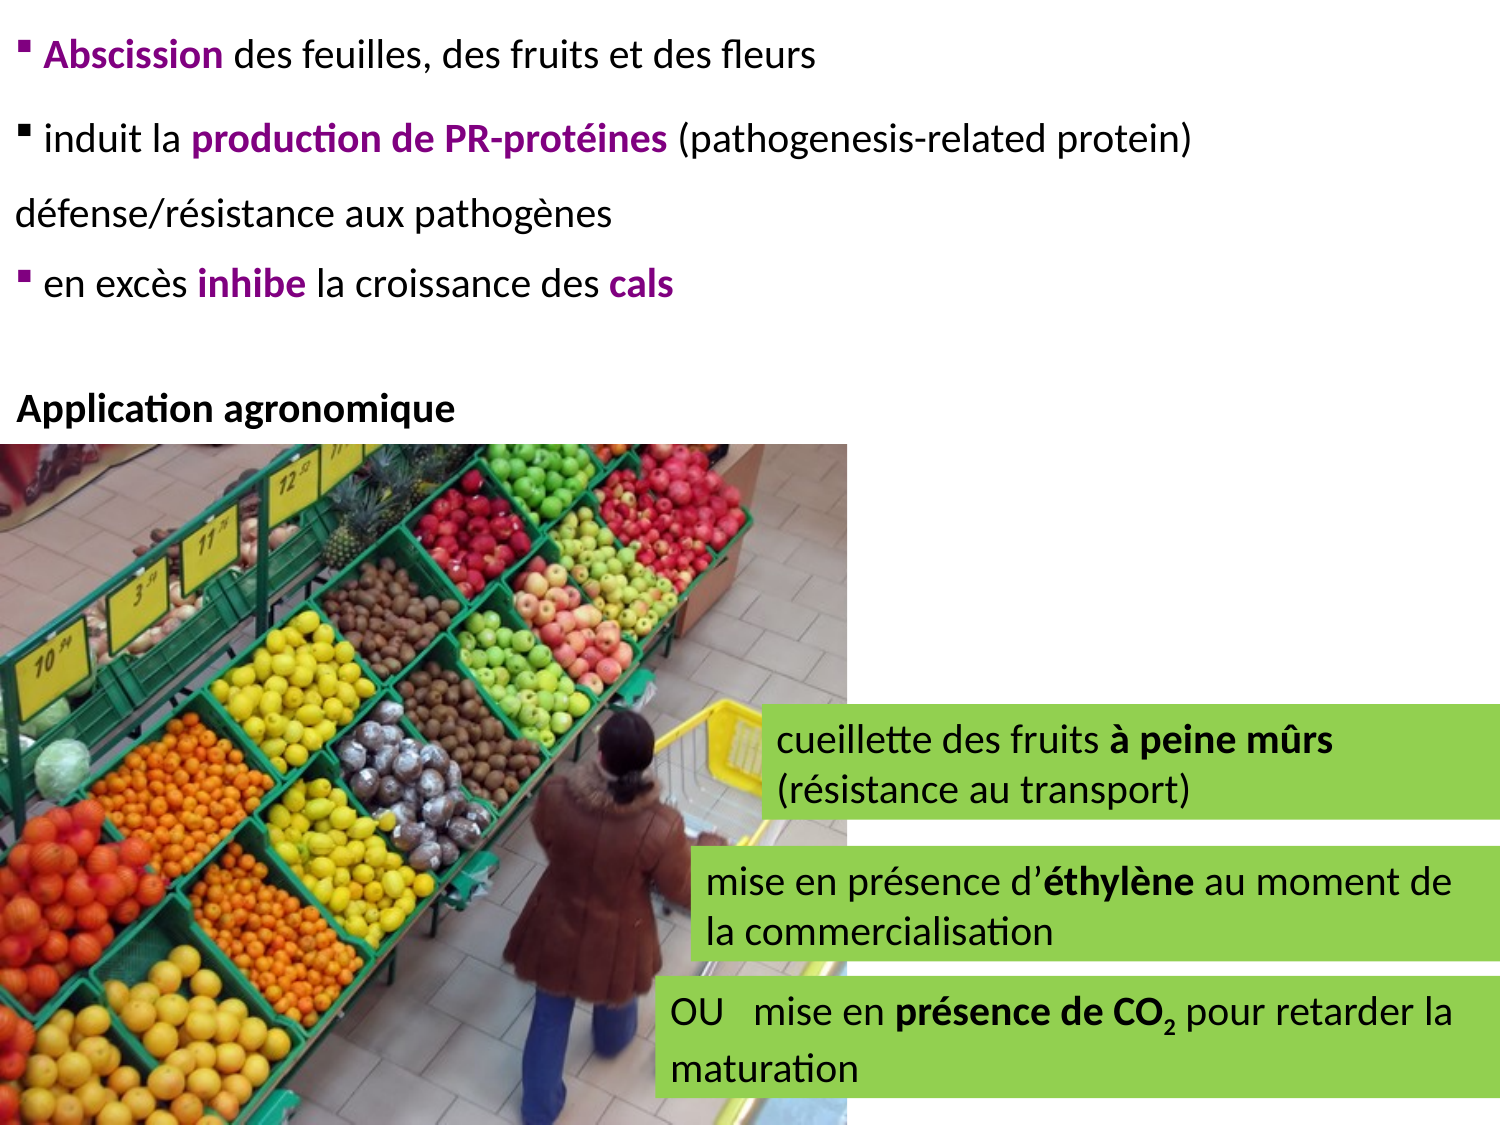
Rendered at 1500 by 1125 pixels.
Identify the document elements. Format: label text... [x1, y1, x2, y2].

text_box Application agronomique [1, 373, 471, 439]
text_box induit la production de PR-protéines (pathogenesis-related protein) défense/résistance aux pathogènes [0, 78, 1447, 243]
text_box Abscission des feuilles, des fruits et des fleurs [0, 19, 1500, 84]
text_box en excès inhibe la croissance des cals [0, 248, 1500, 314]
text_box cueillette des fruits à peine mûrs (résistance au transport) [852, 704, 1500, 820]
picture [0, 444, 848, 1125]
text_box OU mise en présence de CO2 pour retarder la maturation [852, 975, 1500, 1099]
text_box mise en présence d’éthylène au moment de la commercialisation [852, 845, 1500, 962]
